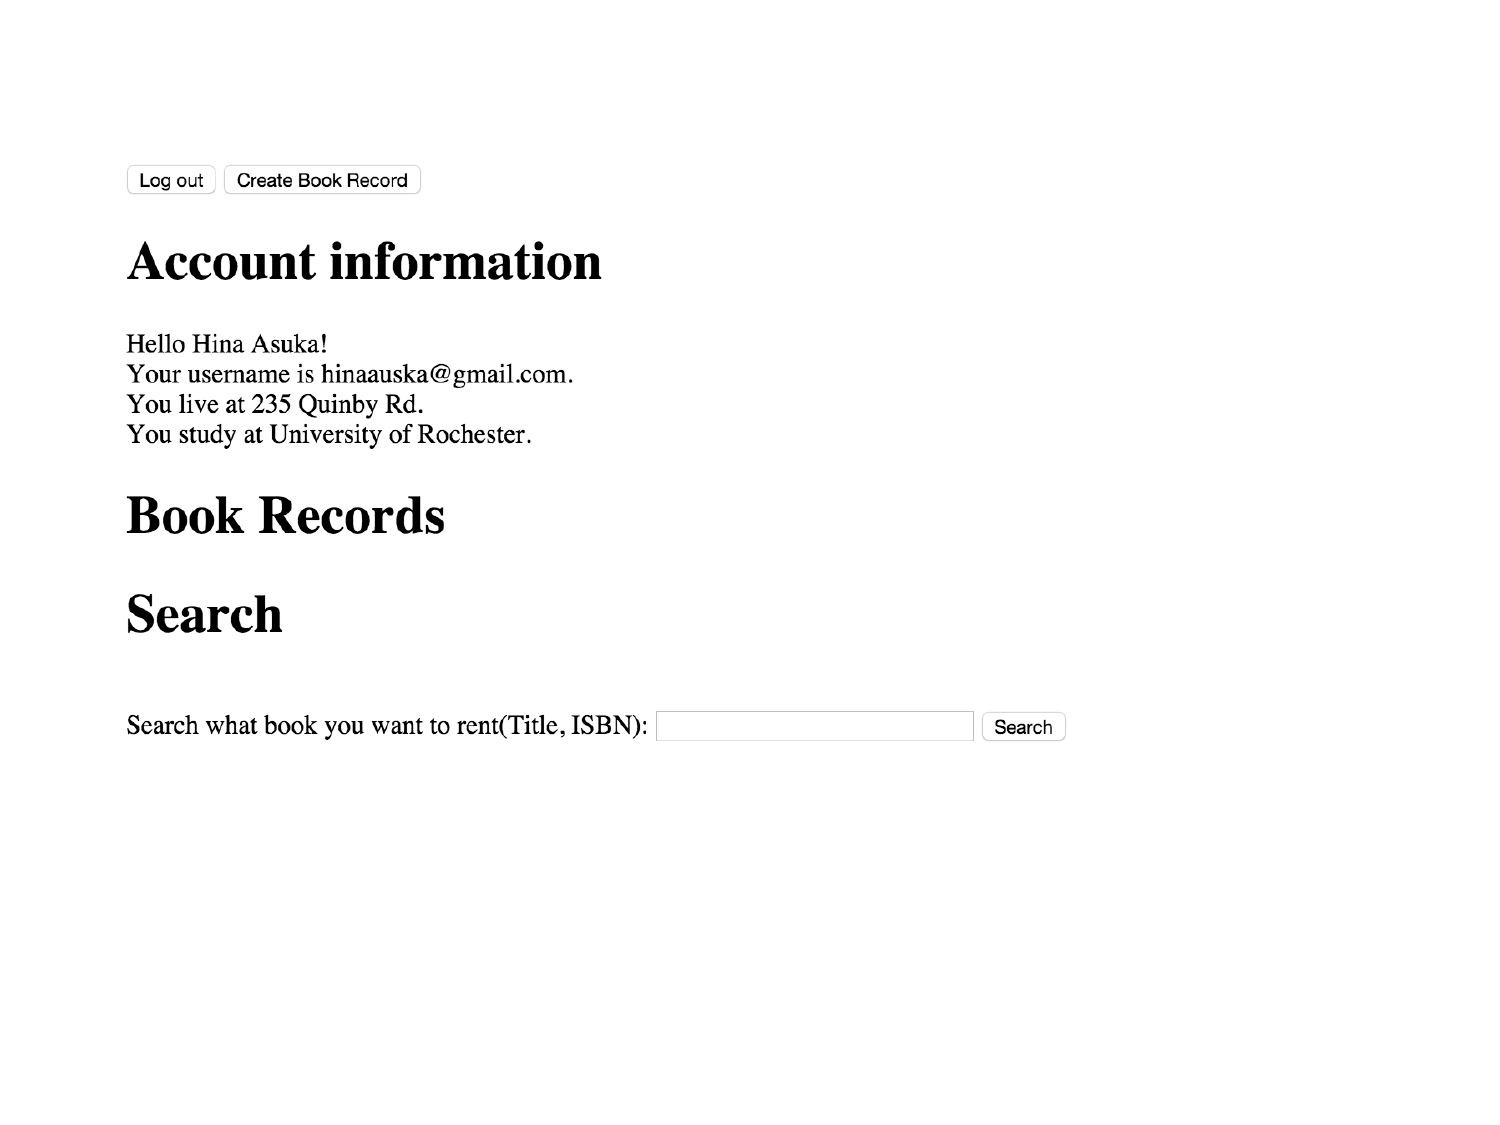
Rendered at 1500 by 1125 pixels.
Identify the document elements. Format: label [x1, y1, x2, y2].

picture [114, 153, 1365, 914]
